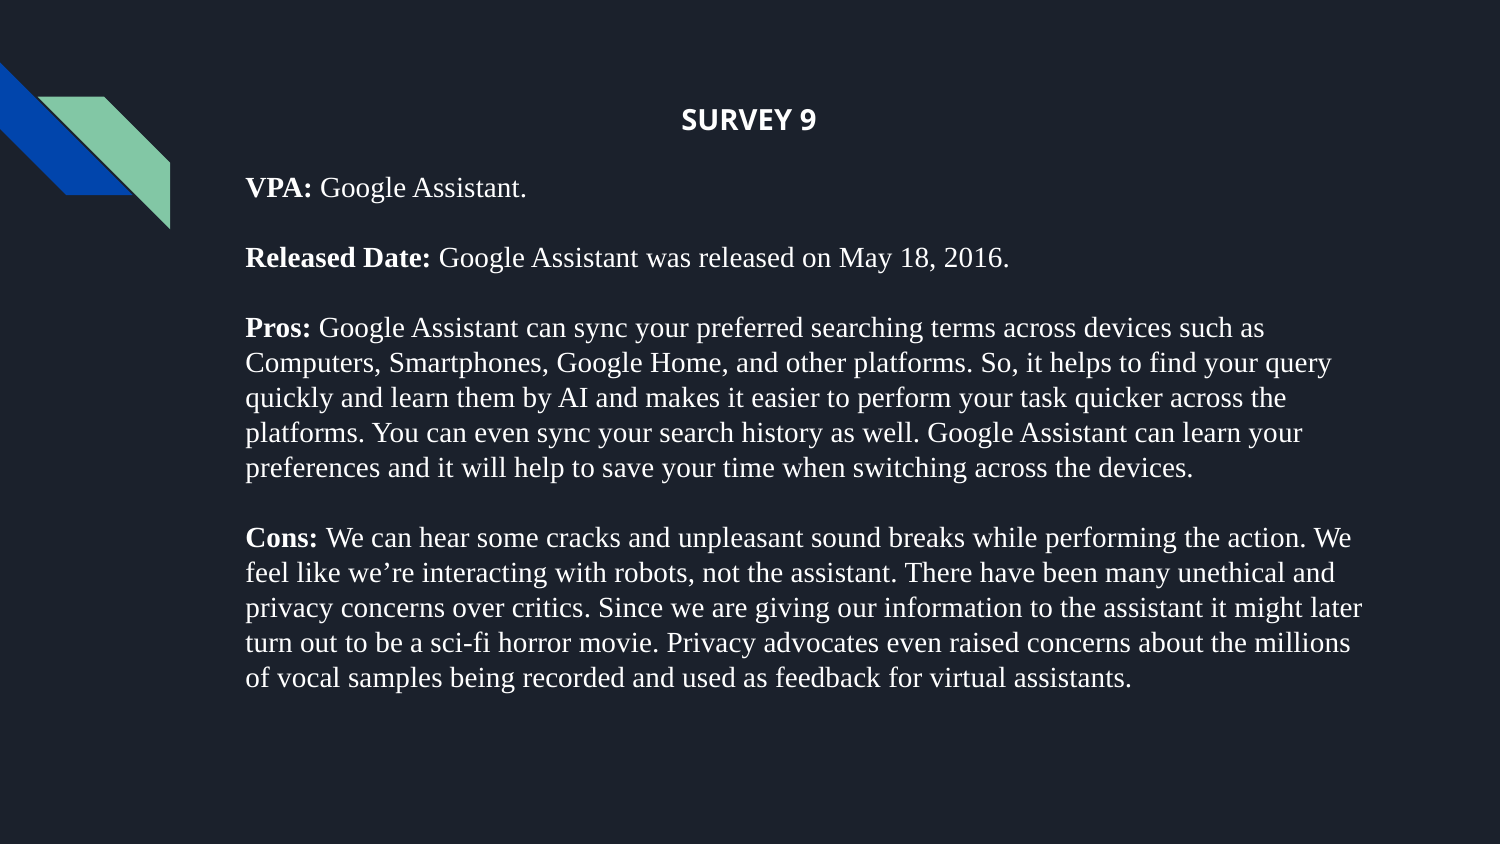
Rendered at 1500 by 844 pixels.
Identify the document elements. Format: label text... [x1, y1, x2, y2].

text_box VPA: Google Assistant. Released Date: Google Assistant was released on May 18, 2016. Pros: Google Assistant can sync your preferred searching terms across devices such as Computers, Smartphones, Google Home, and other platforms. So, it helps to find your query quickly and learn them by AI and makes it easier to perform your task quicker across the platforms. You can even sync your search history as well. Google Assistant can learn your preferences and it will help to save your time when switching across the devices. Cons: We can hear some cracks and unpleasant sound breaks while performing the action. We feel like we’re interacting with robots, not the assistant. There have been many unethical and privacy concerns over critics. Since we are giving our information to the assistant it might later turn out to be a sci-fi horror movie. Privacy advocates even raised concerns about the millions of vocal samples being recorded and used as feedback for virtual assistants. [230, 153, 1385, 709]
text_box SURVEY 9 [666, 86, 834, 152]
